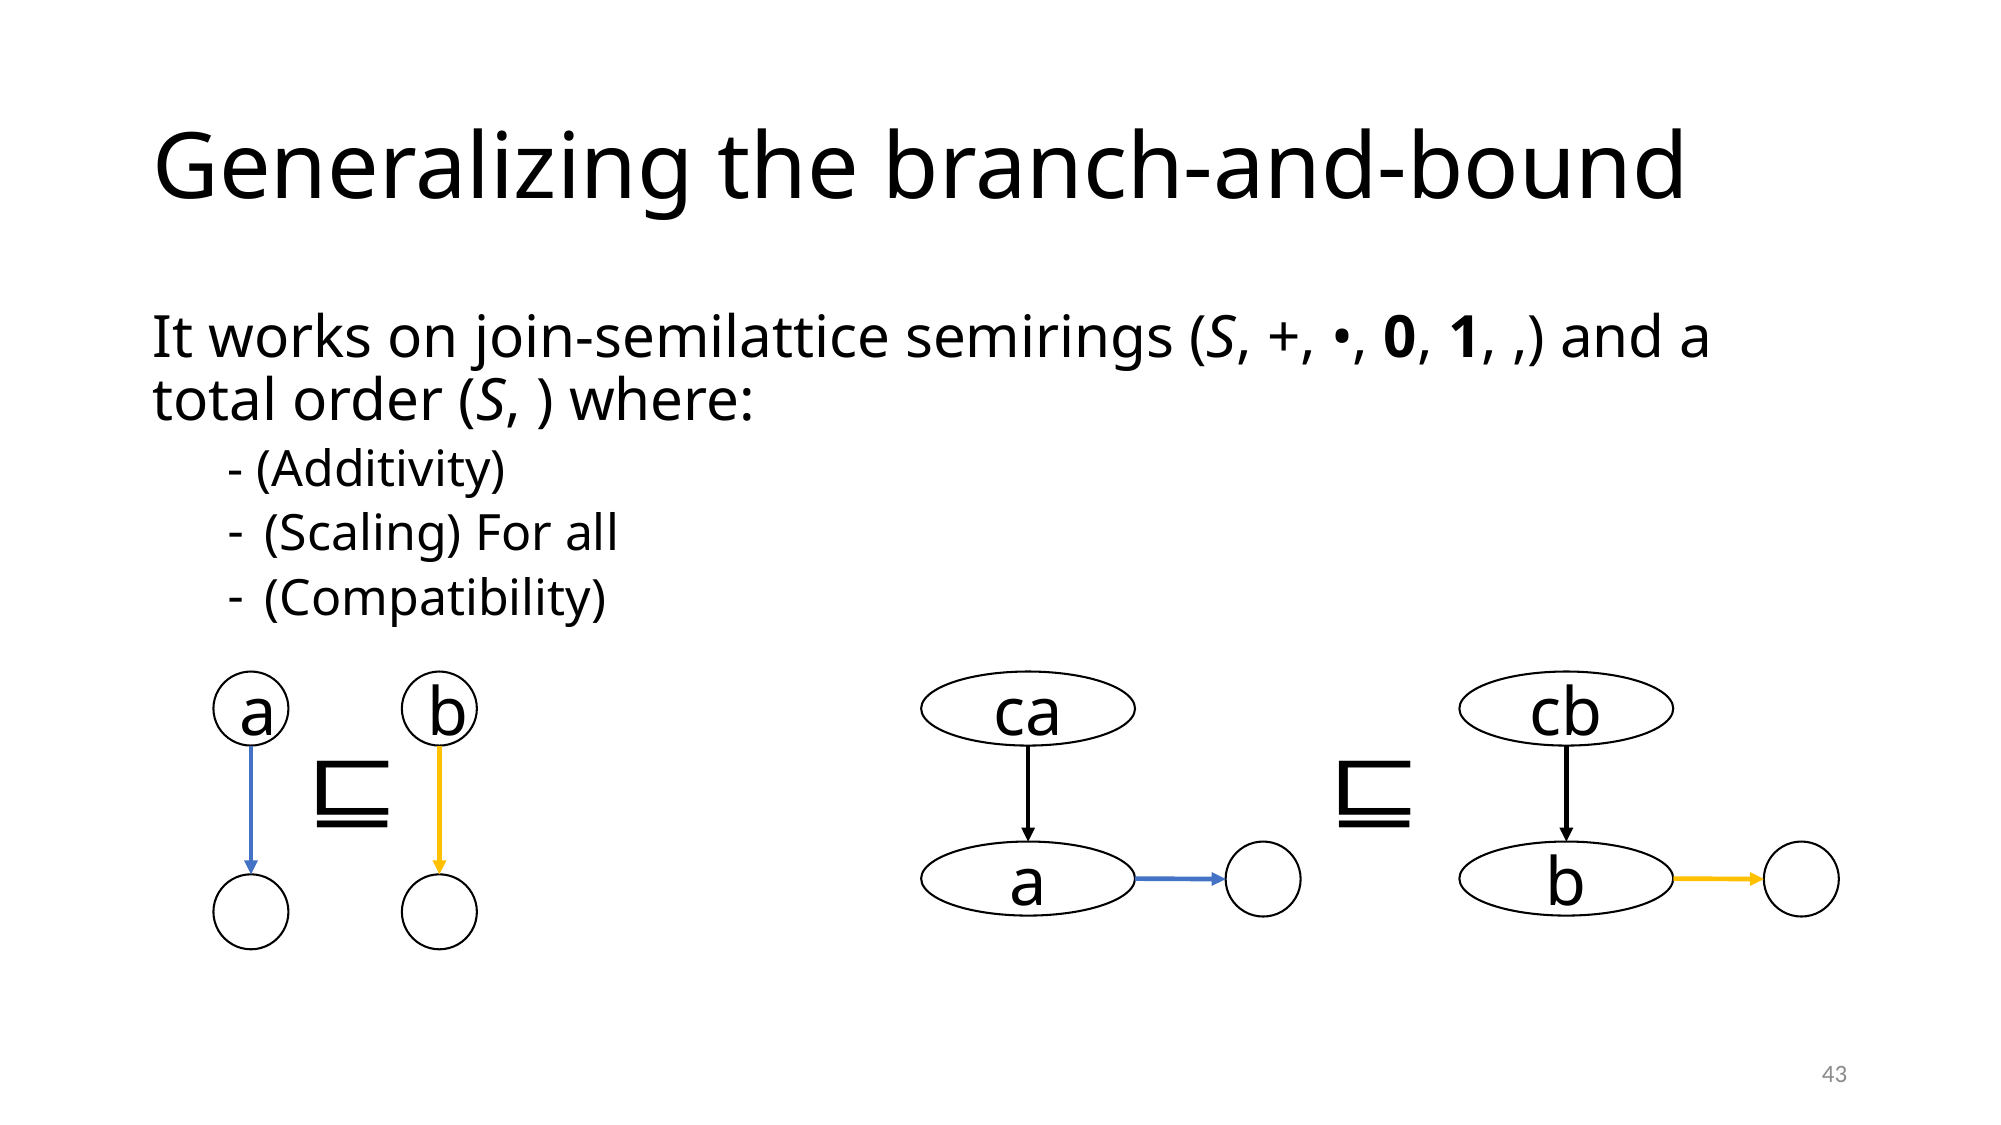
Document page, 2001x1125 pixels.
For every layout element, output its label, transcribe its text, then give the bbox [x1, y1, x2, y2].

text_box a [212, 670, 290, 747]
text_box cb [1458, 670, 1675, 747]
text_box [212, 873, 290, 951]
slide_number 43 [1412, 1042, 1863, 1103]
text_box [1224, 840, 1302, 918]
text_box a [920, 840, 1136, 917]
text_box [1762, 840, 1840, 918]
text_box ca [920, 670, 1137, 747]
text_box b [1458, 840, 1674, 917]
text_box b [400, 670, 478, 747]
title Generalizing the branch-and-bound [137, 59, 1863, 278]
text_box [400, 873, 478, 951]
